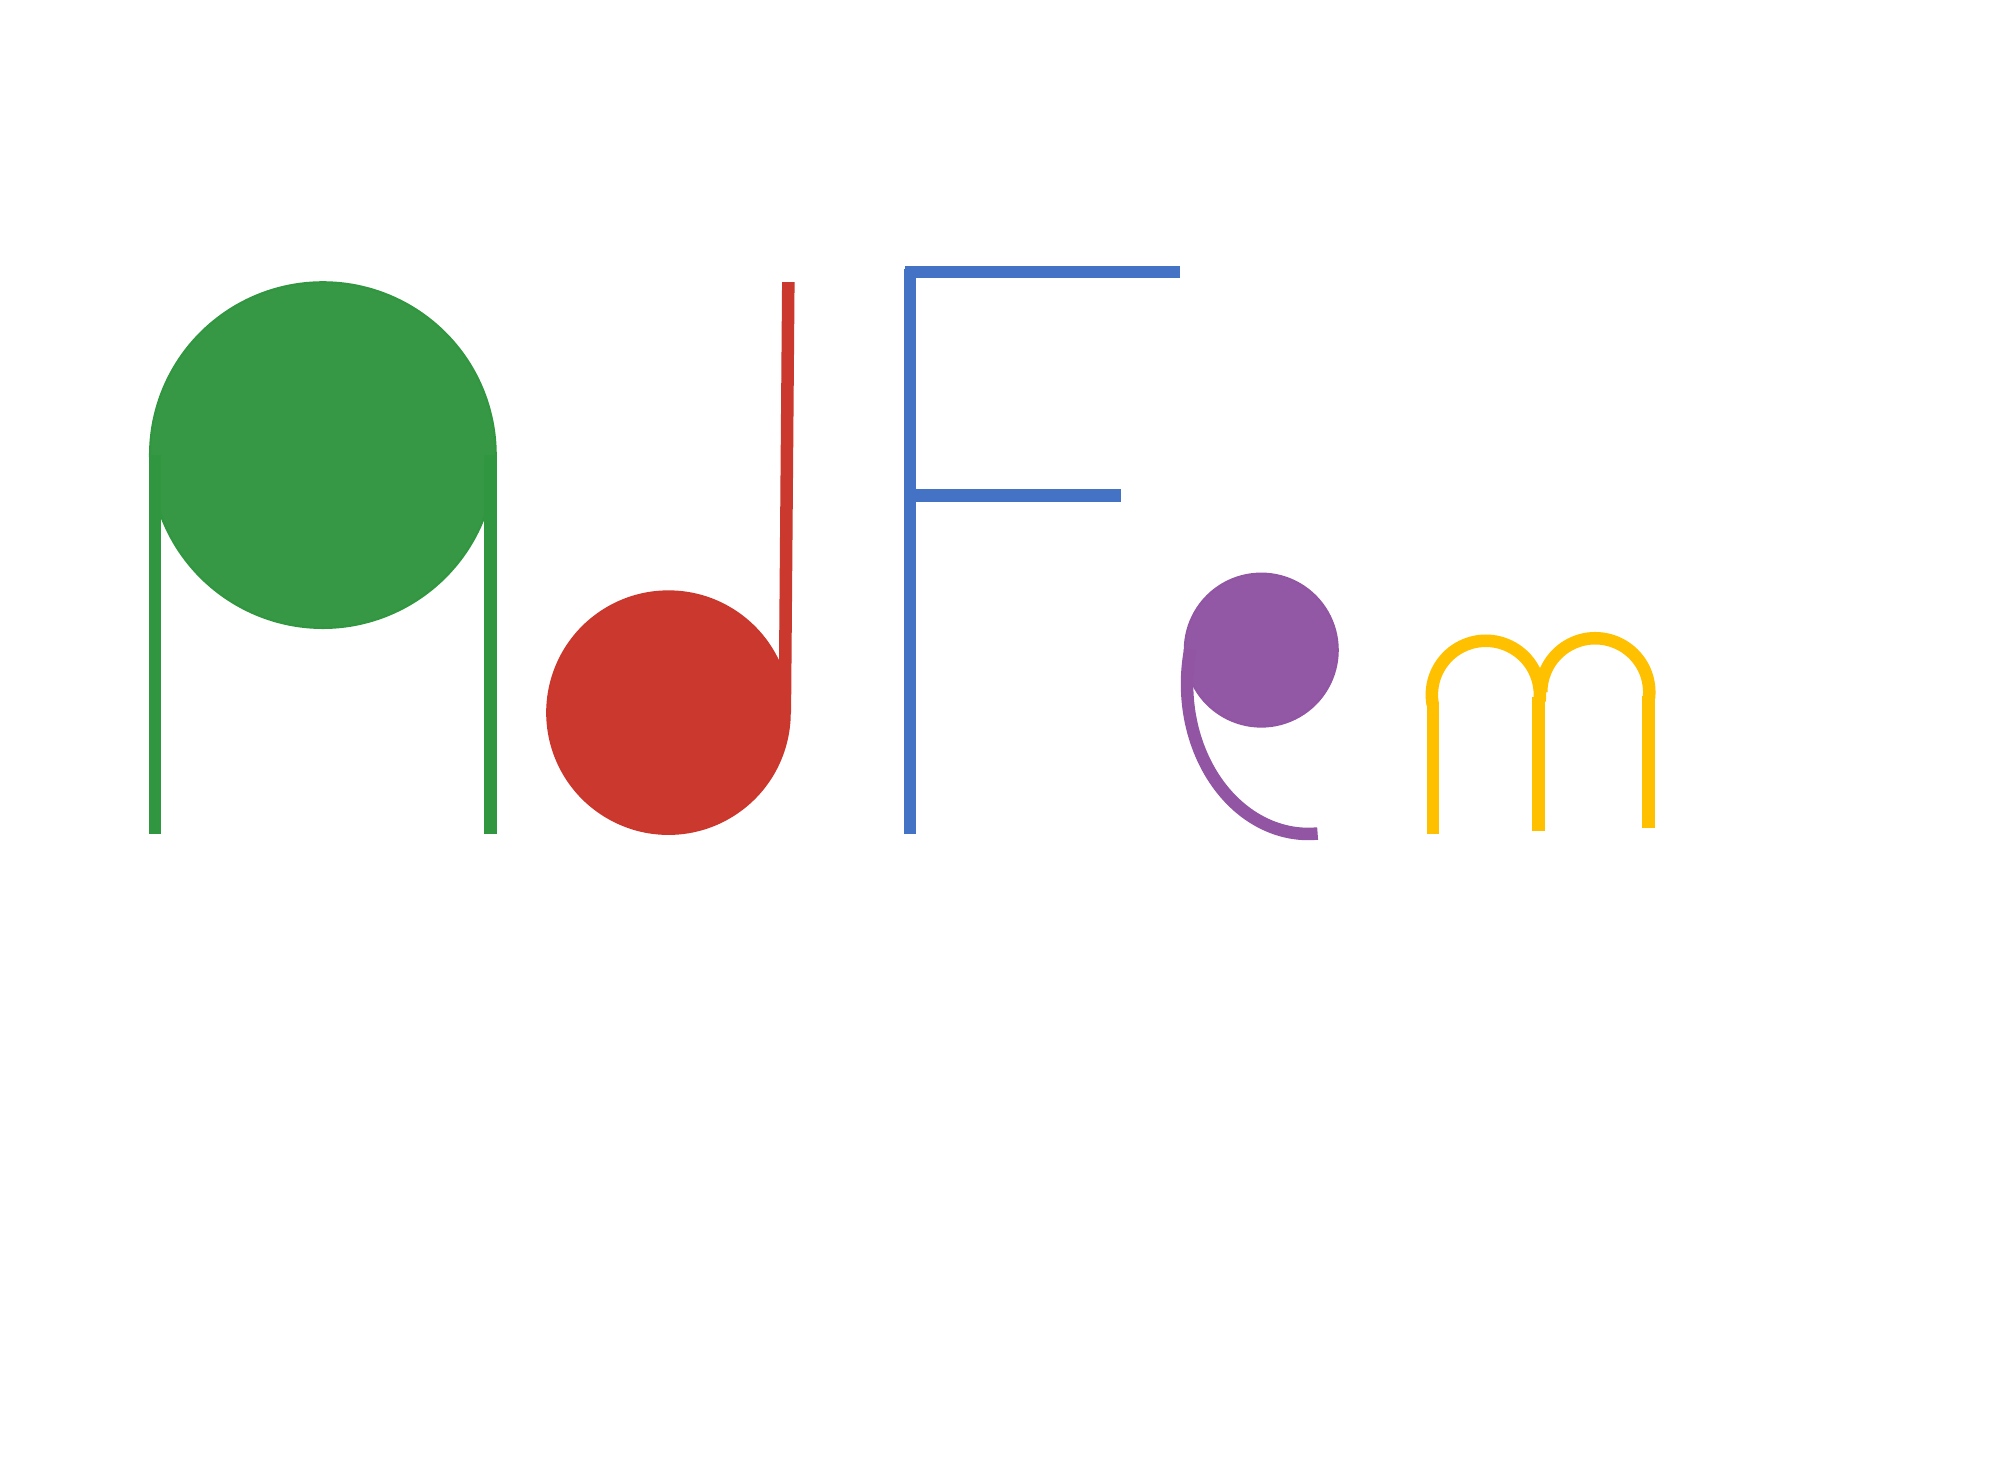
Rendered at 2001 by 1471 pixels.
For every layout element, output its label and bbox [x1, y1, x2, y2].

text_box [149, 269, 1650, 834]
